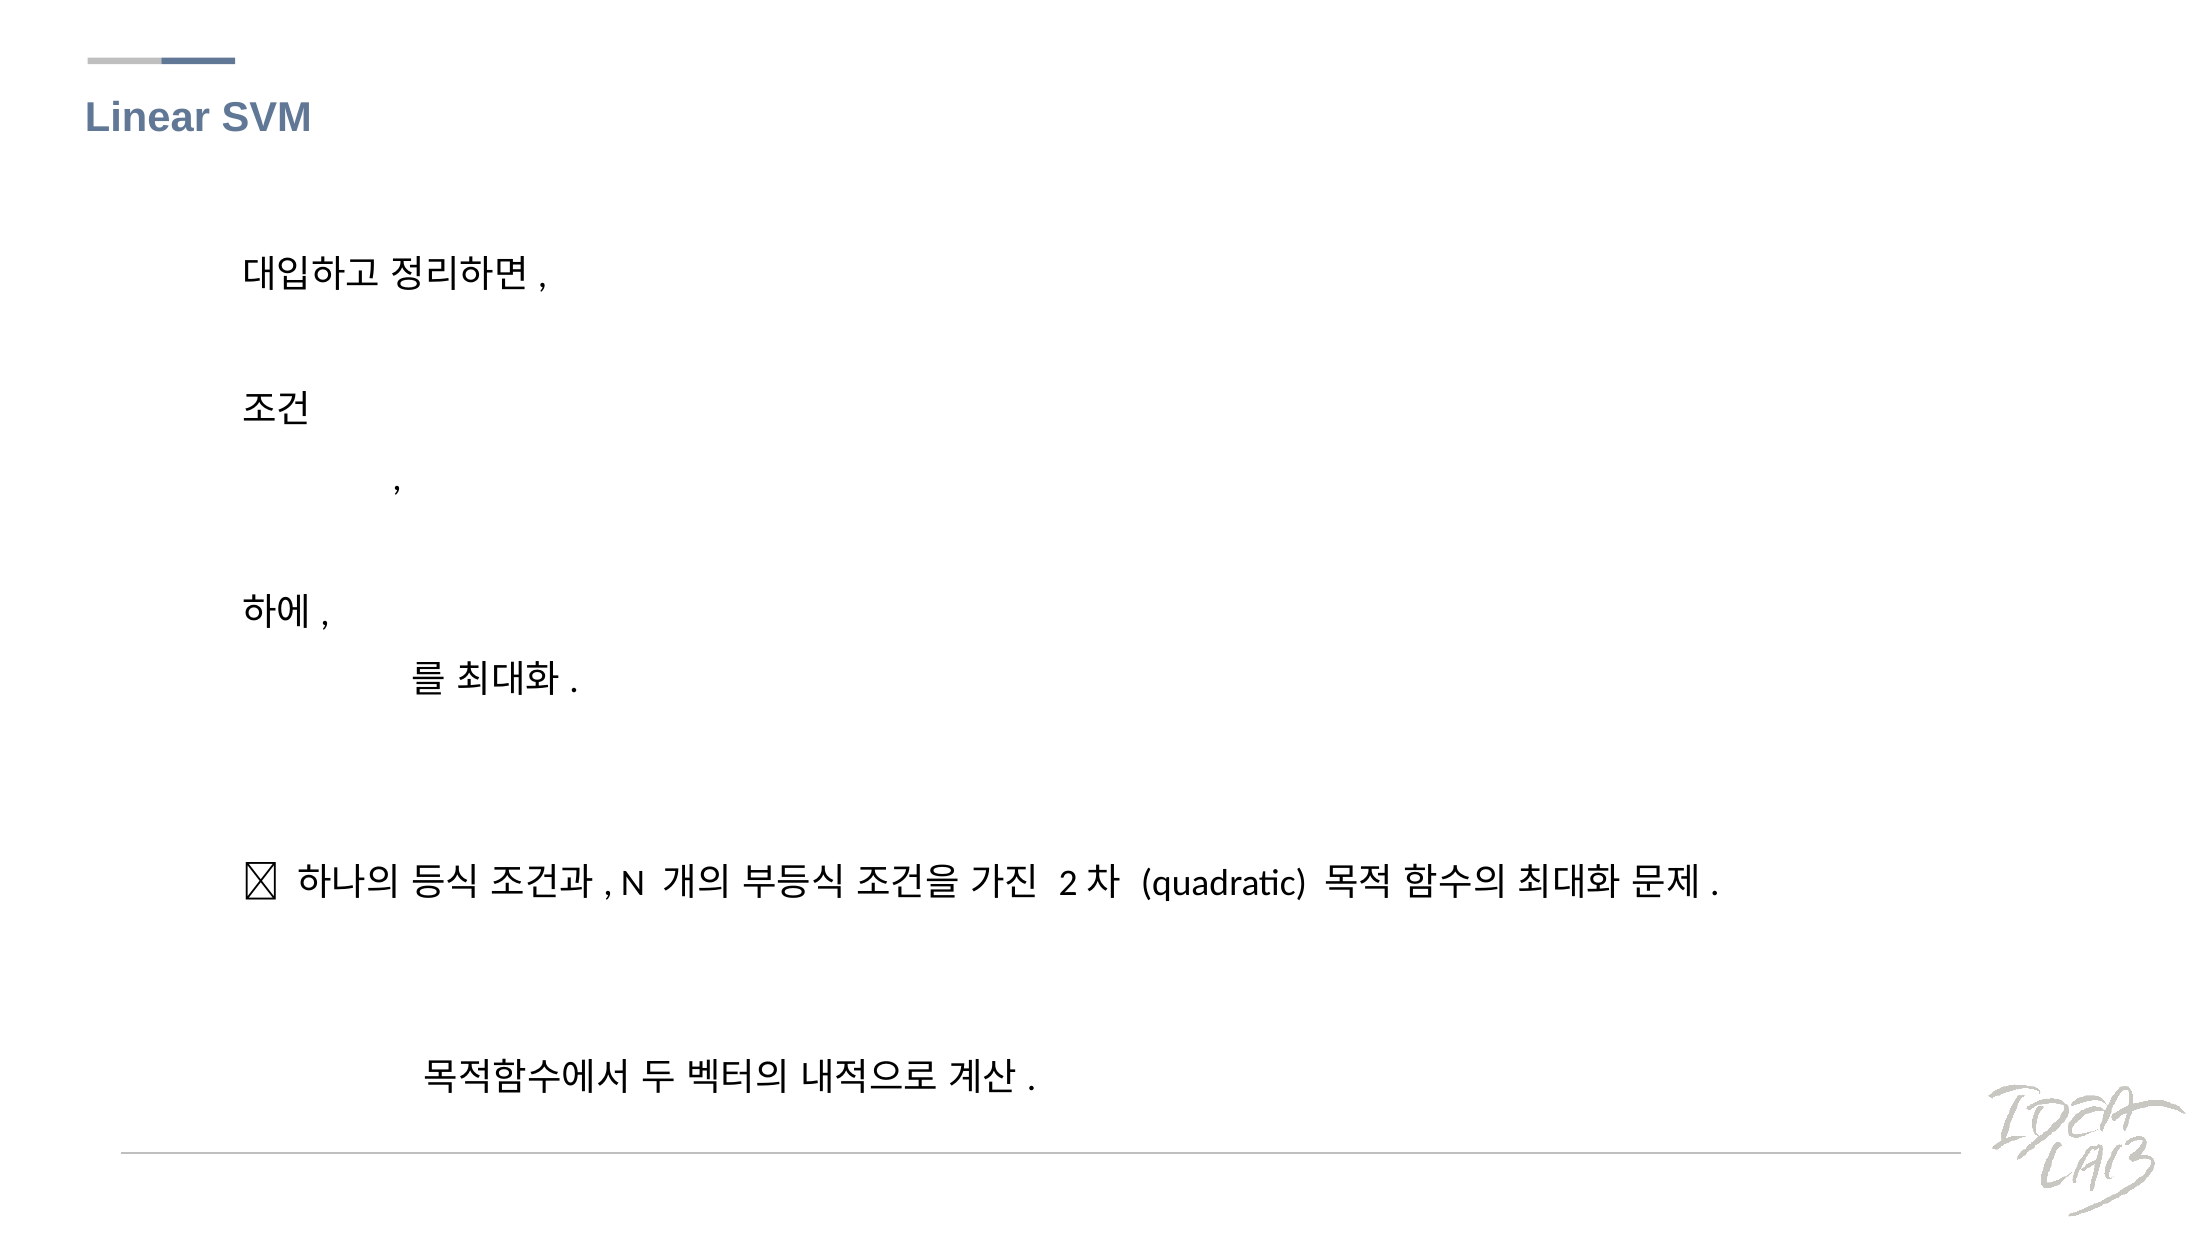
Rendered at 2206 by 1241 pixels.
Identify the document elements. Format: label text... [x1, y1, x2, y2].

text_box 목적함수에서 두 벡터의 내적으로 계산. [409, 1045, 1052, 1105]
text_box Linear SVM [70, 82, 903, 147]
